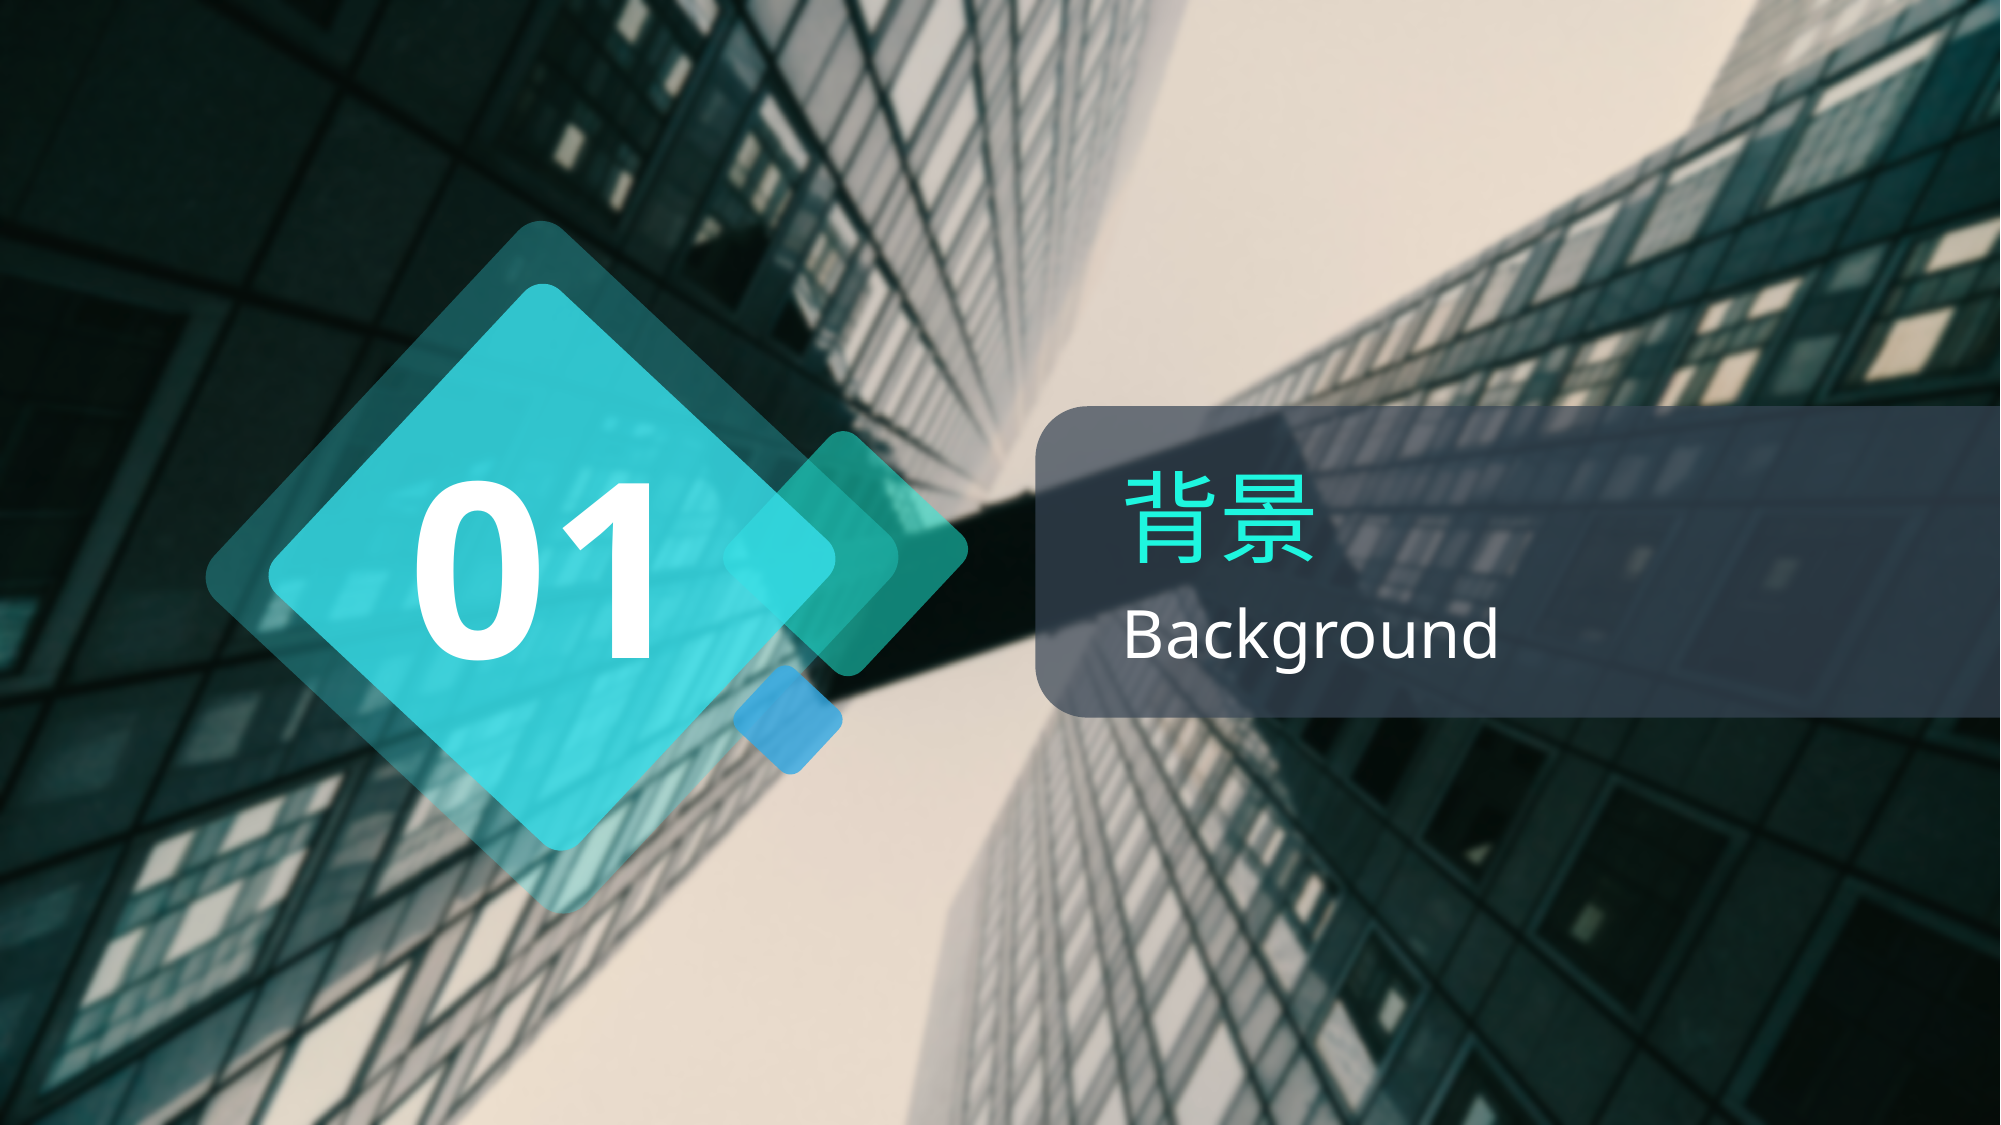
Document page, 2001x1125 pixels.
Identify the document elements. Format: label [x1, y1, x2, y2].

text_box [1035, 405, 2000, 718]
picture [0, 0, 2000, 1125]
